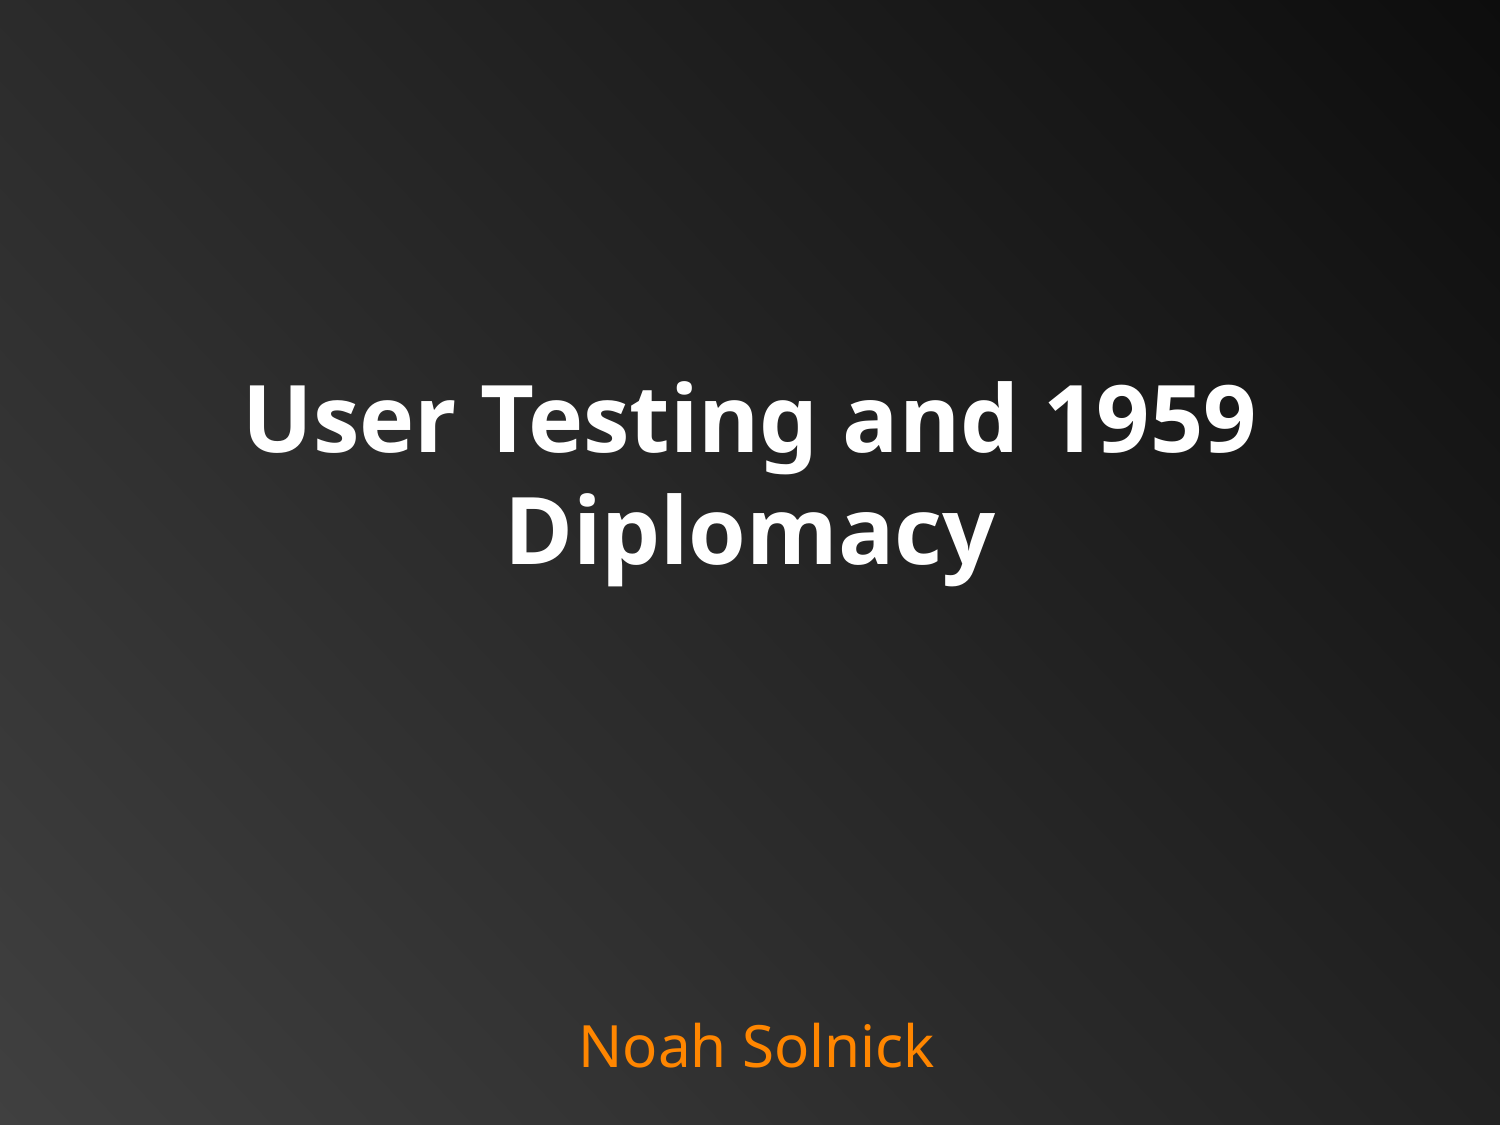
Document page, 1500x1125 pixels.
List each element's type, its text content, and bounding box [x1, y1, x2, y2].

title User Testing and 1959 Diplomacy [112, 349, 1388, 591]
subtitle Noah Solnick [43, 967, 1470, 1125]
